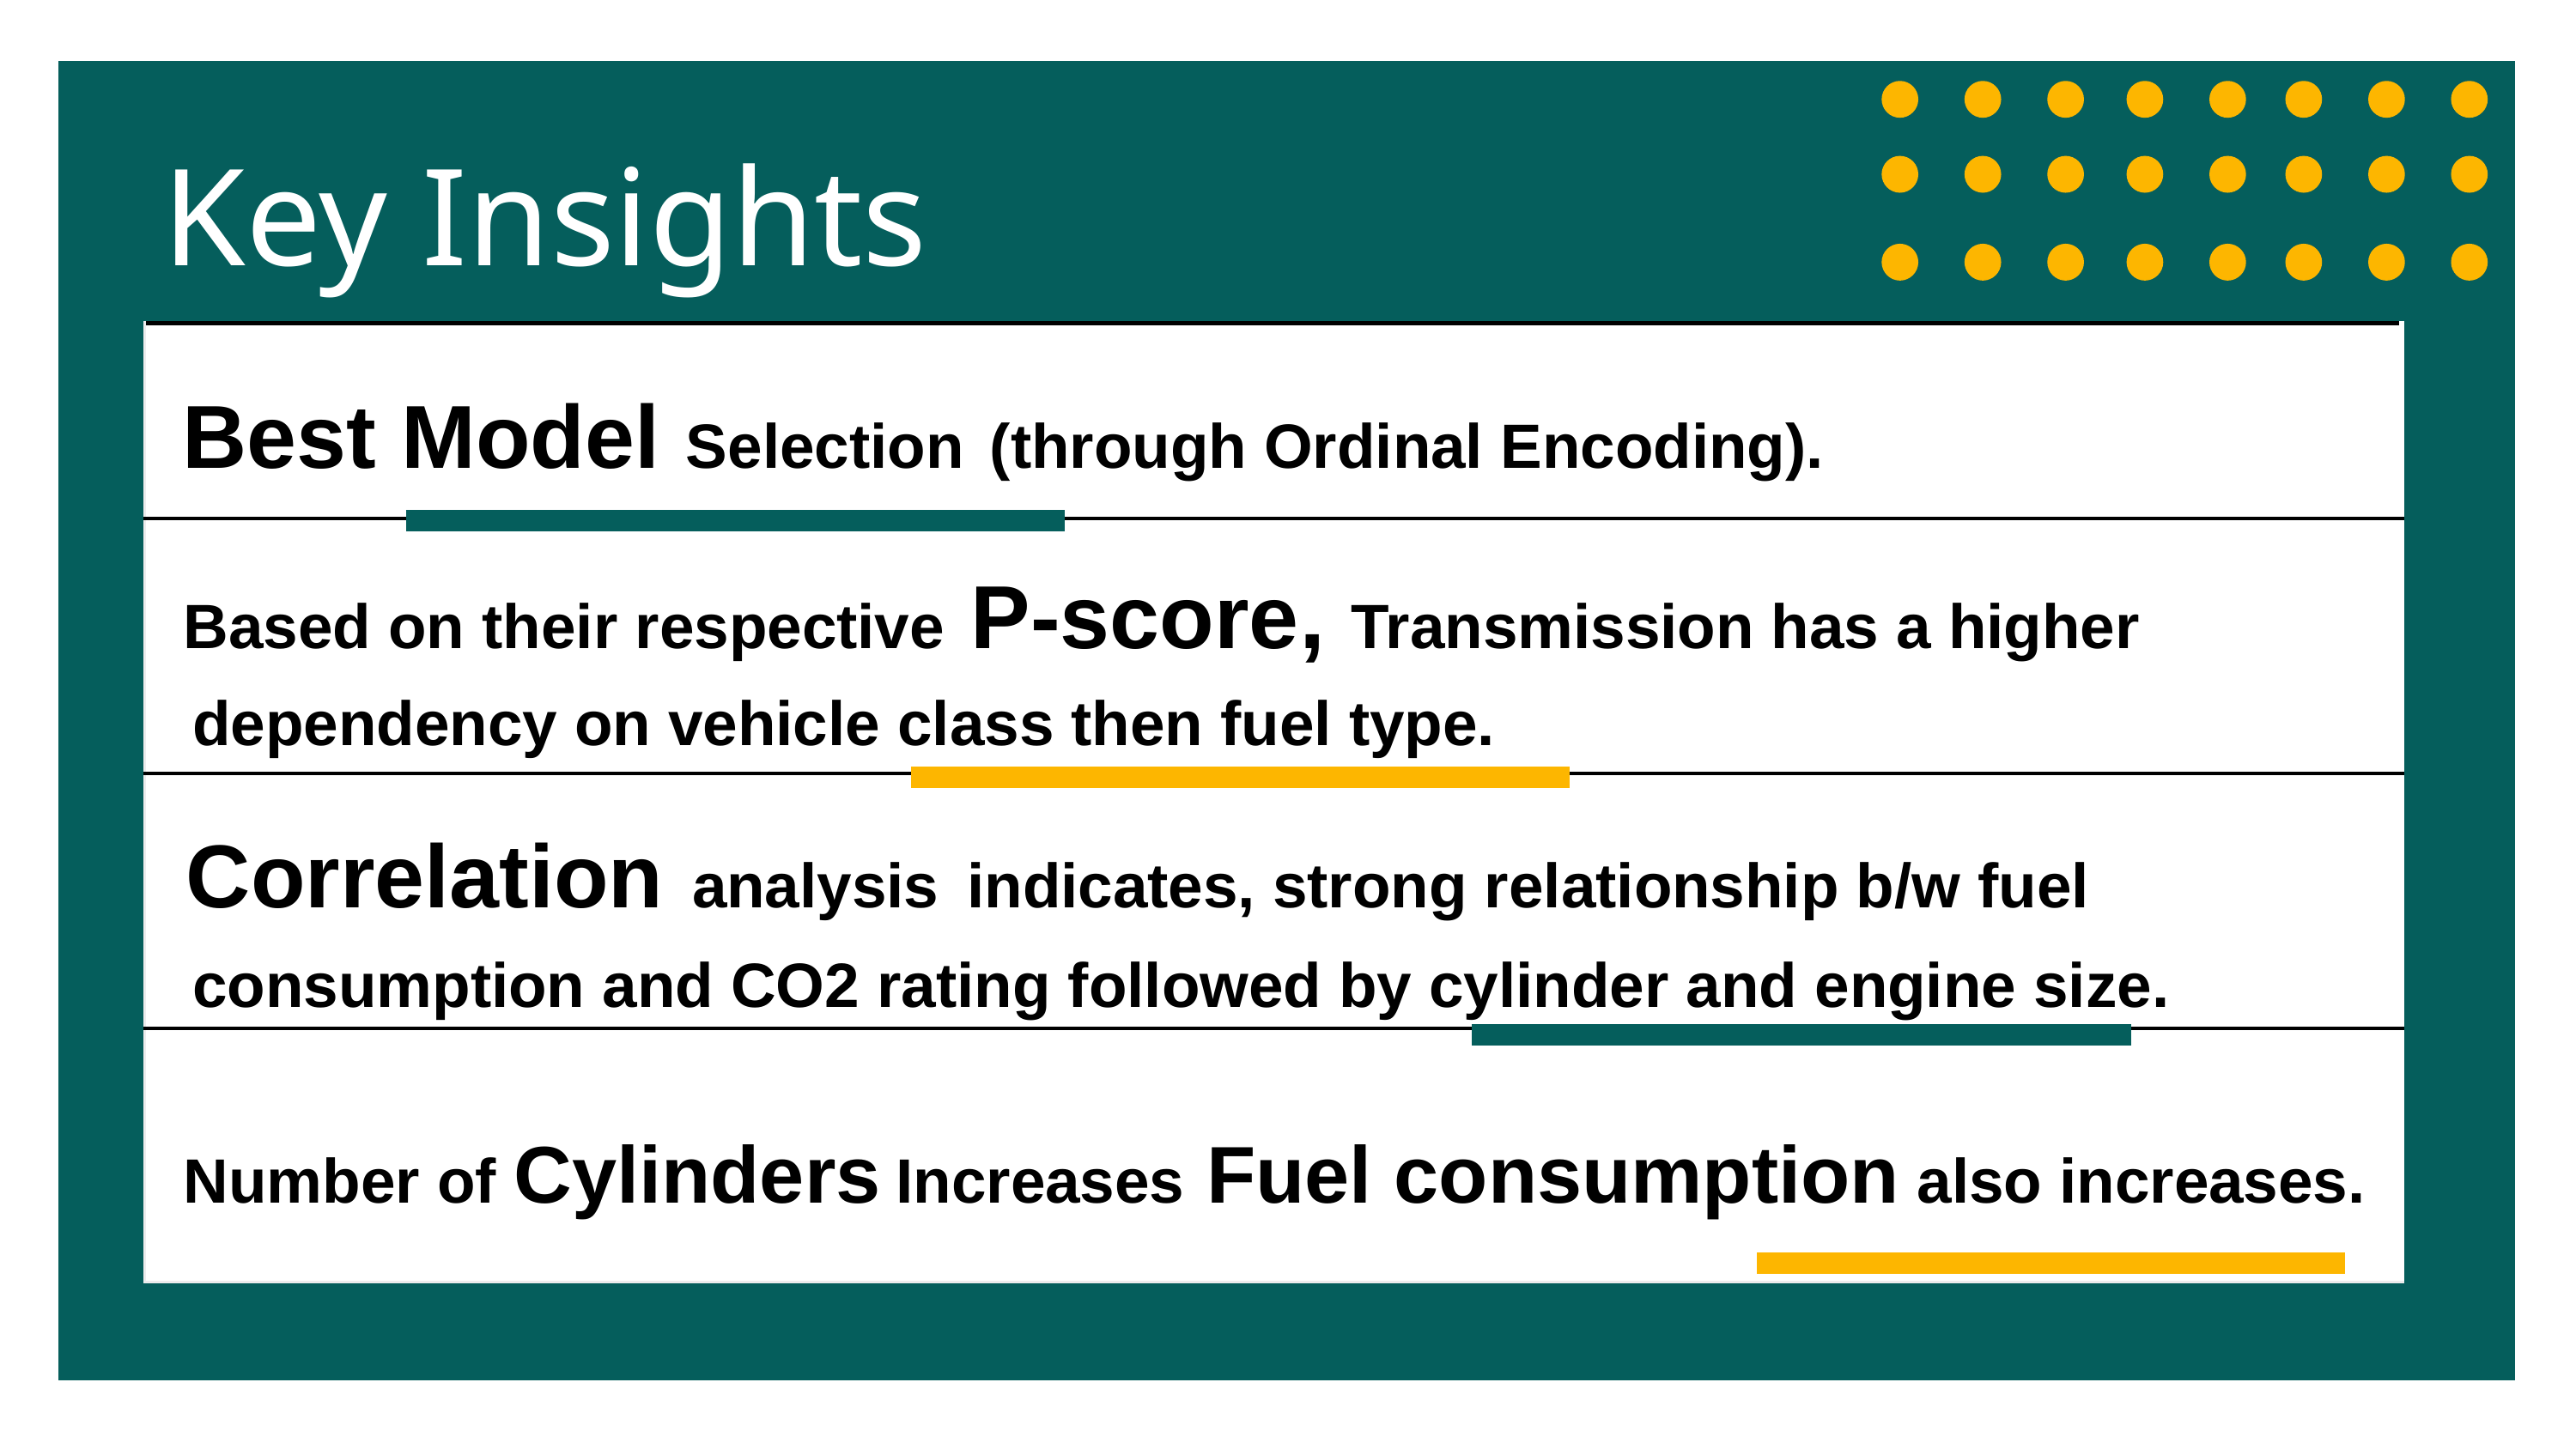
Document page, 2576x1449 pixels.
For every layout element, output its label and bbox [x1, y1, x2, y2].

text_box [1881, 80, 2488, 282]
text_box [58, 61, 2515, 1381]
